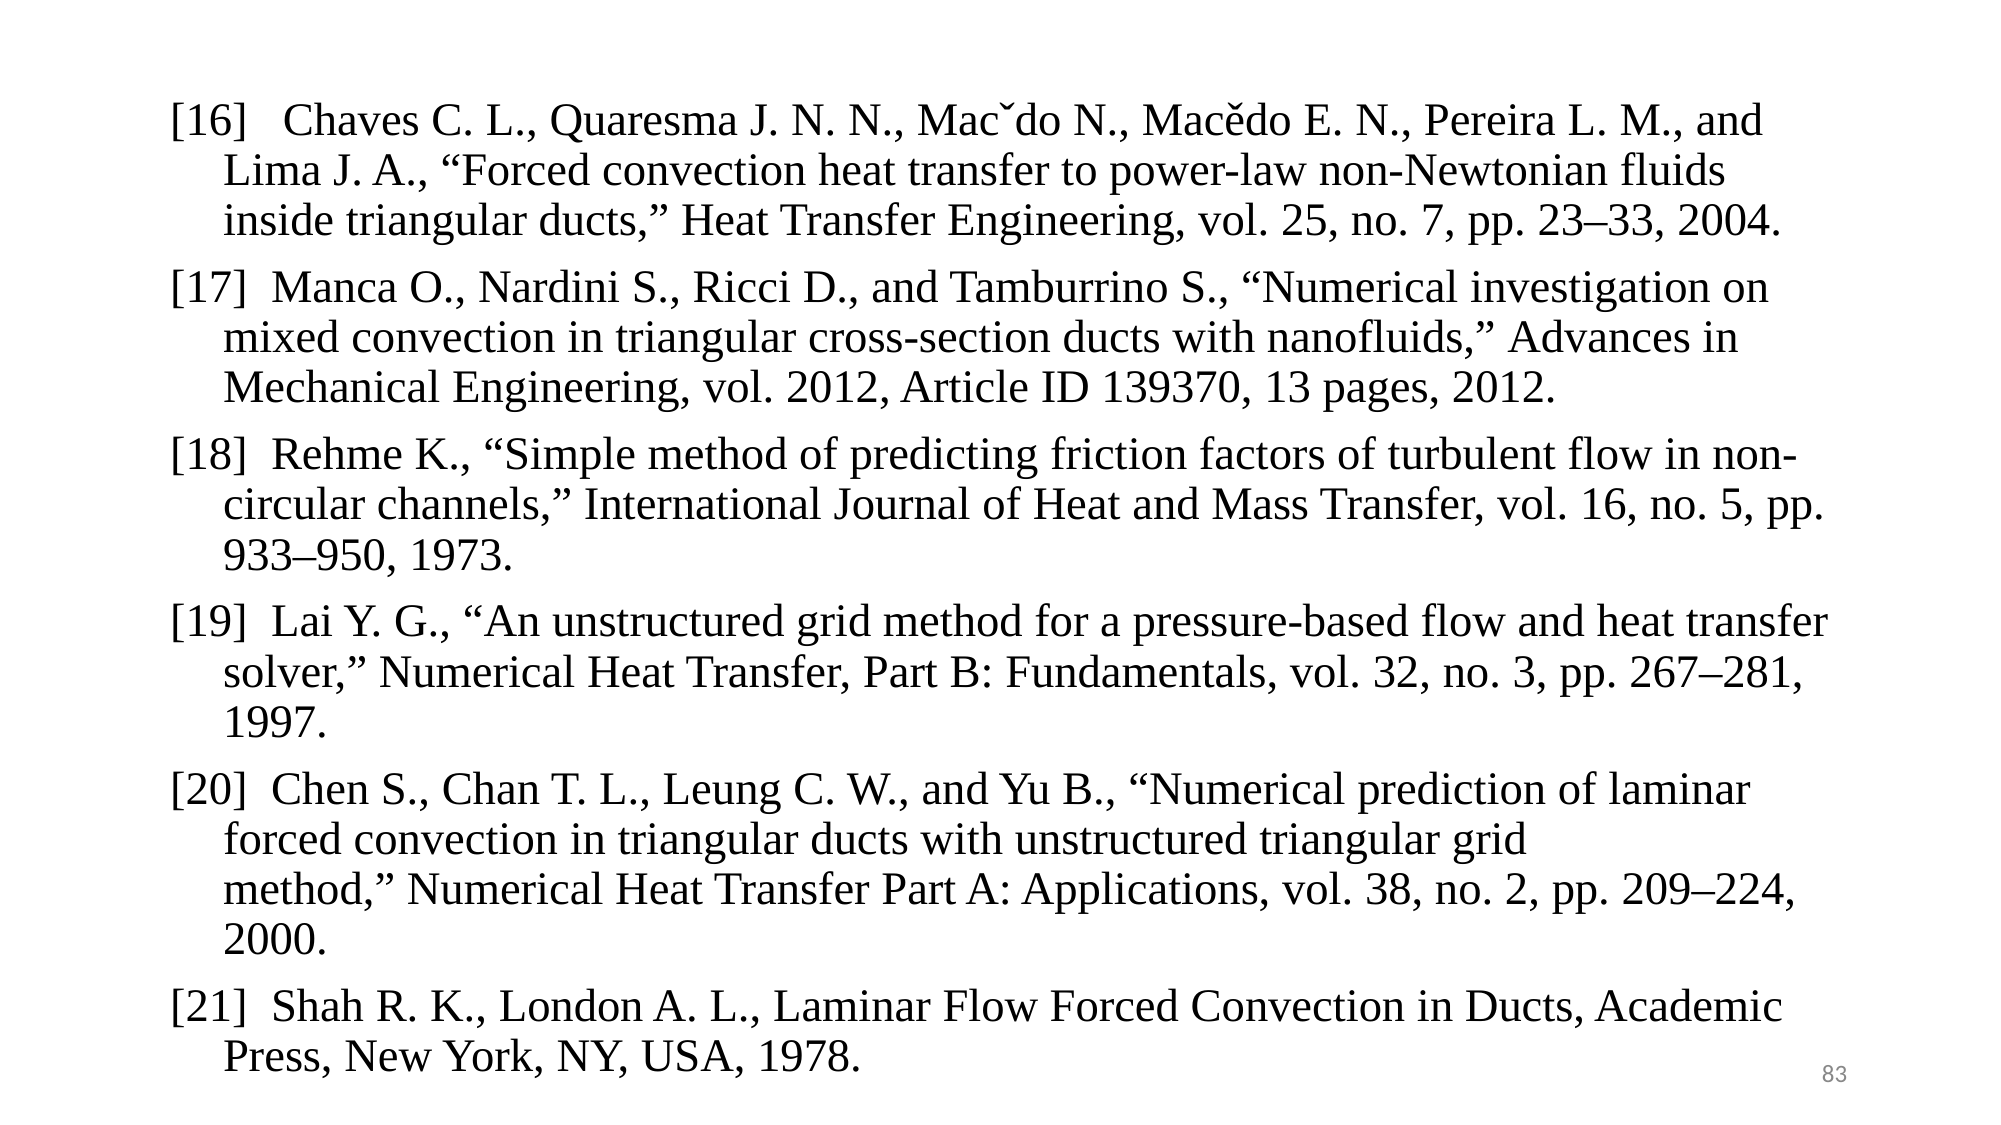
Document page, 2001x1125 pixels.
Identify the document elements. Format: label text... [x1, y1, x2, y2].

slide_number 83 [1412, 1042, 1863, 1103]
list [16] Chaves C. L., Quaresma J. N. N., Macˇdo N., Macědo E. N., Pereira L. M., and Lima J. A., “Forced convection heat transfer to power-law non-Newtonian fluids inside triangular ducts,” Heat Transfer Engineering, vol. 25, no. 7, pp. 23–33, 2004. [17] Manca O., Nardini S., Ricci D., and Tamburrino S., “Numerical investigation on mixed convection in triangular cross-section ducts with nanofluids,” Advances in Mechanical Engineering, vol. 2012, Article ID 139370, 13 pages, 2012. [18] Rehme K., “Simple method of predicting friction factors of turbulent flow in non-circular channels,” International Journal of Heat and Mass Transfer, vol. 16, no. 5, pp. 933–950, 1973. [19] Lai Y. G., “An unstructured grid method for a pressure-based flow and heat transfer solver,” Numerical Heat Transfer, Part B: Fundamentals, vol. 32, no. 3, pp. 267–281, 1997. [20] Chen S., Chan T. L., Leung C. W., and Yu B., “Numerical prediction of laminar forced convection in triangular ducts with unstructured triangular grid method,” Numerical Heat Transfer Part A: Applications, vol. 38, no. 2, pp. 209–224, 2000. [21] Shah R. K., London A. L., Laminar Flow Forced Convection in Ducts, Academic Press, New York, NY, USA, 1978. [137, 87, 1863, 1094]
